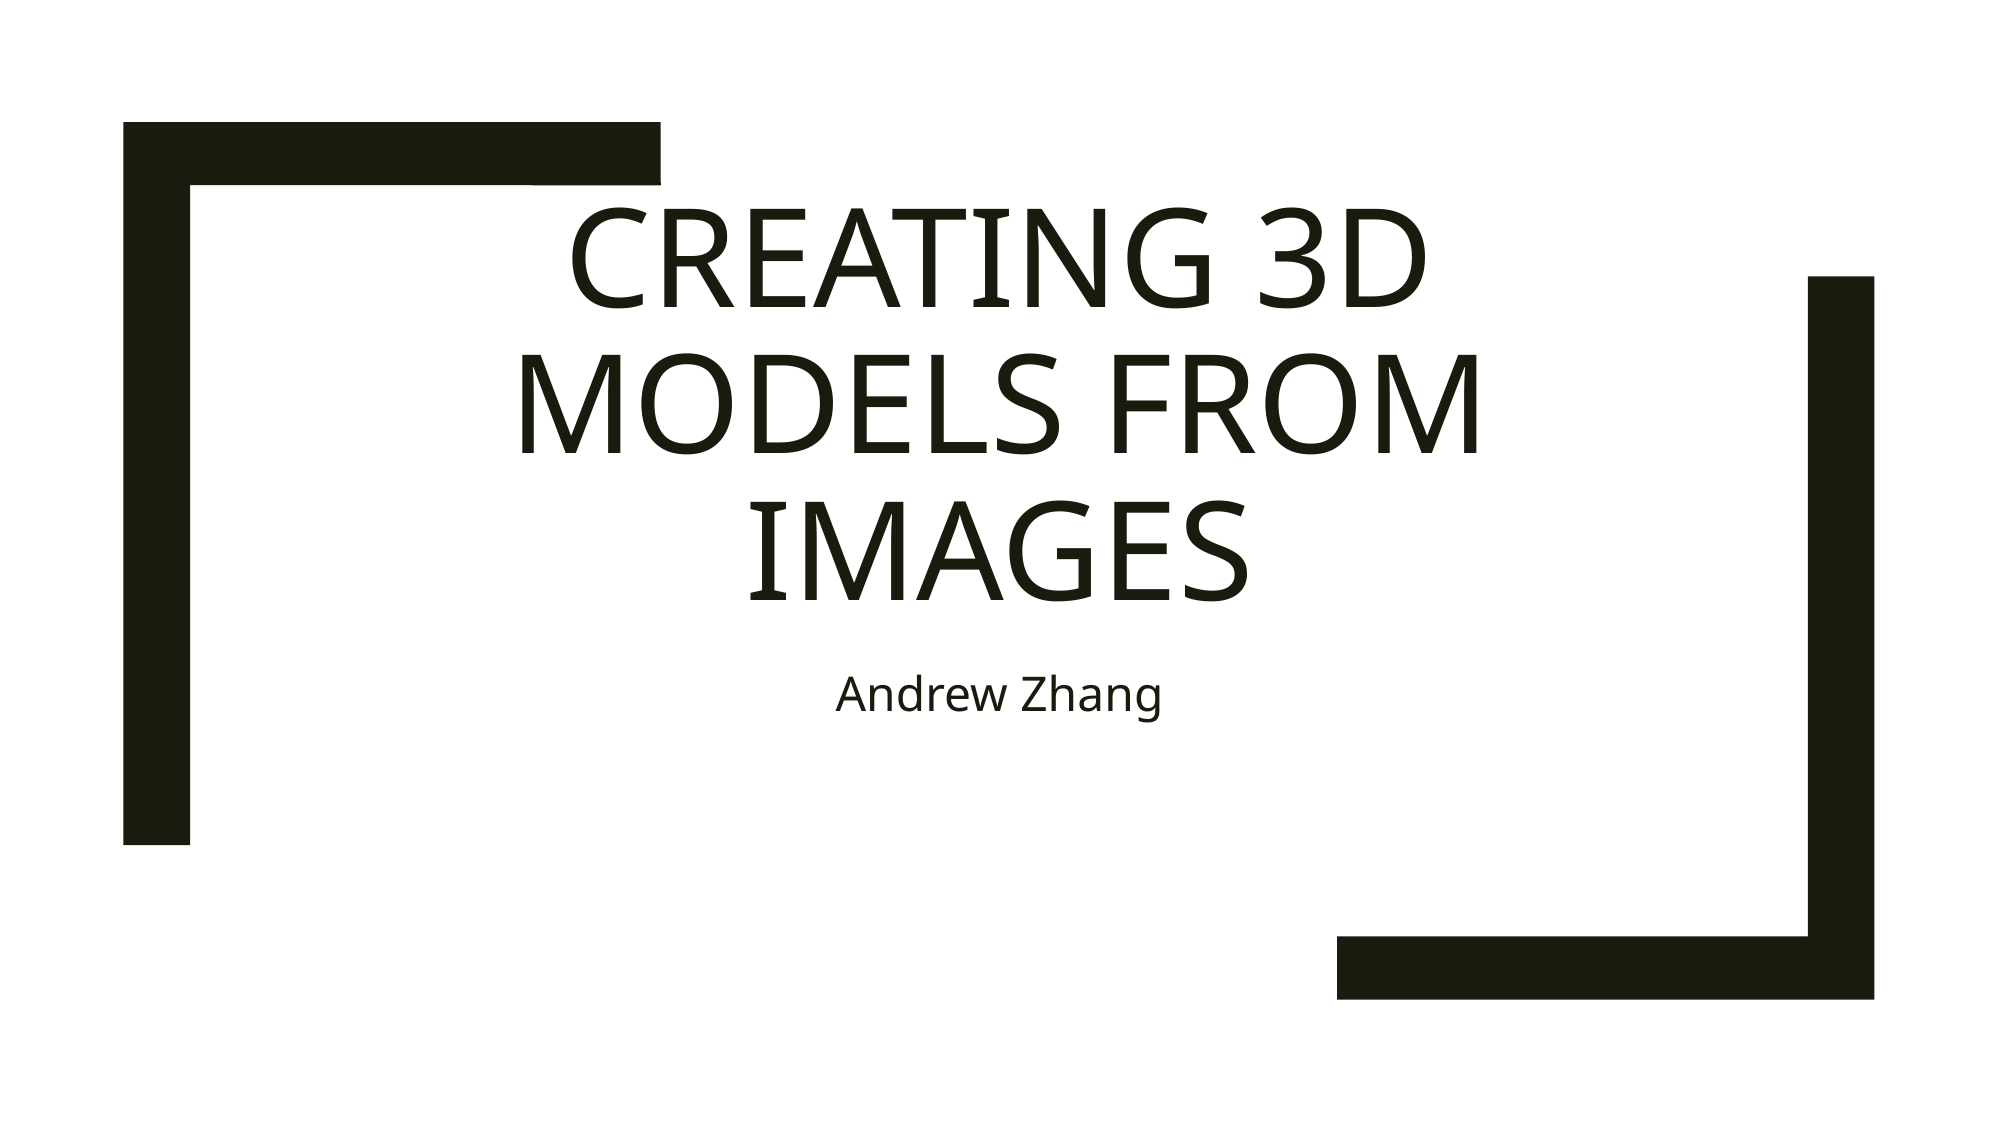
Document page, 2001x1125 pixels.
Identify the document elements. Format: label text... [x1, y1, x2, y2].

title Creating 3d models from images [314, 293, 1686, 638]
subtitle Andrew Zhang [439, 649, 1561, 828]
